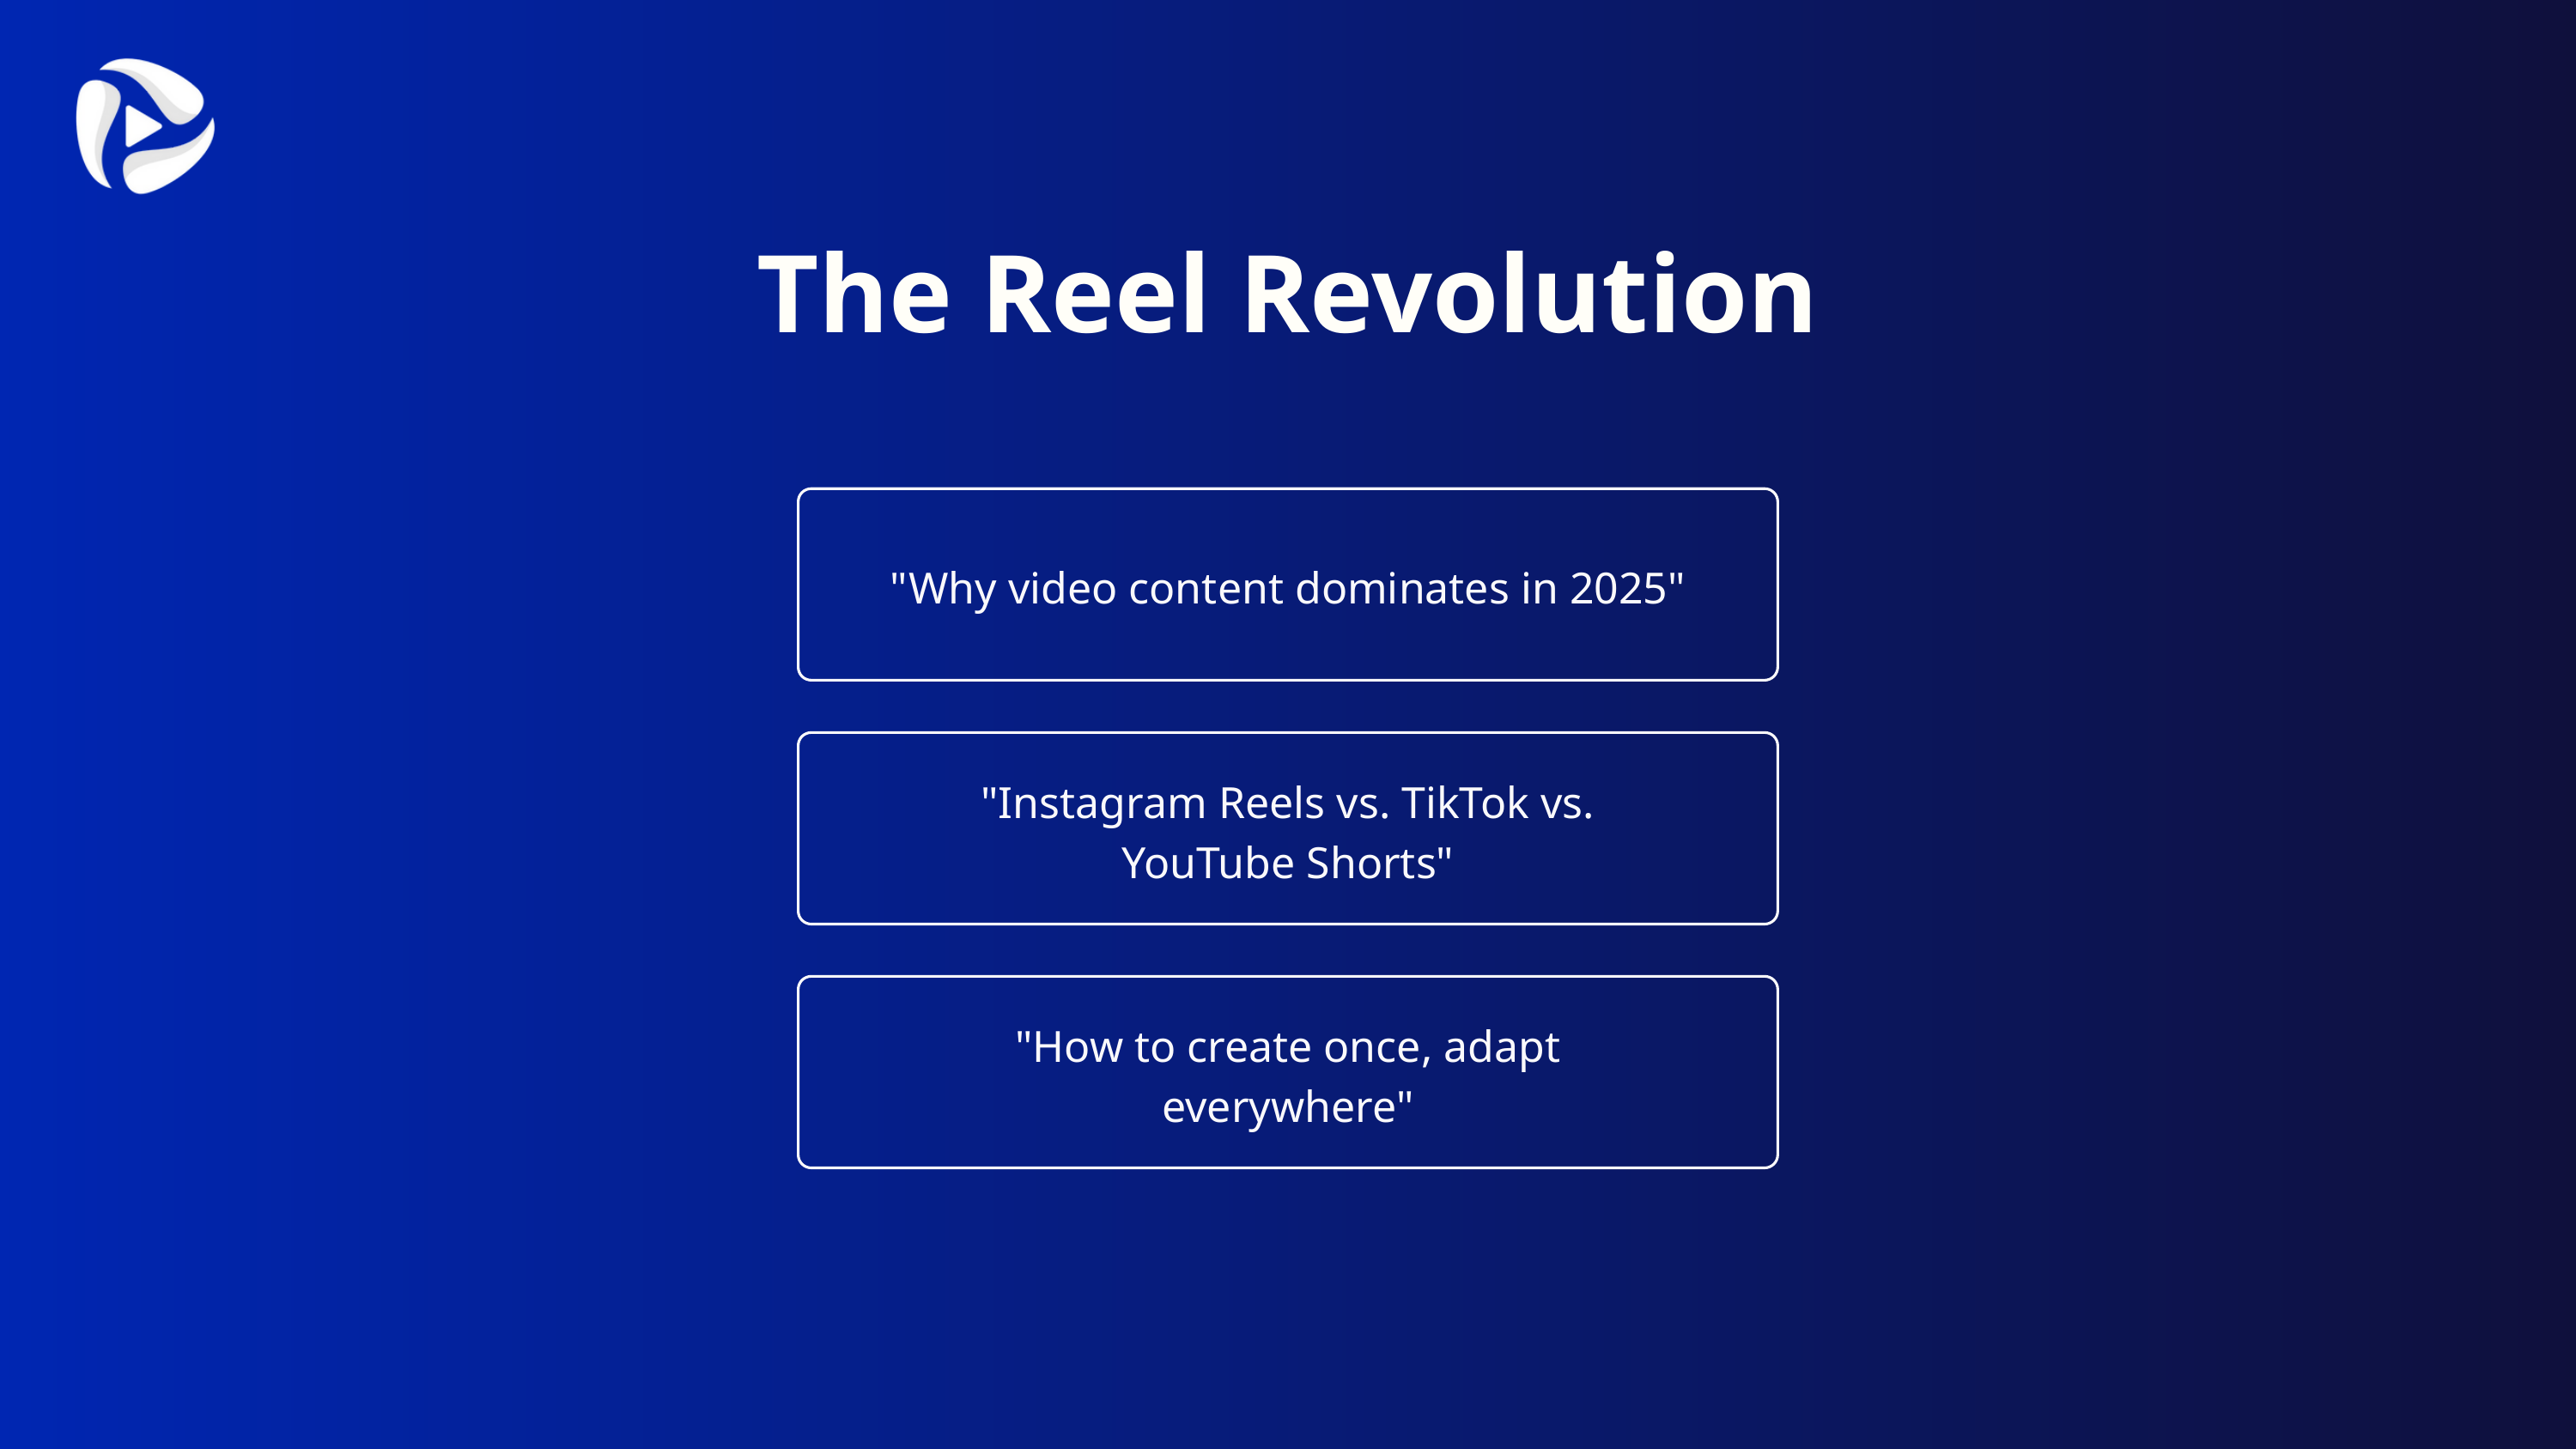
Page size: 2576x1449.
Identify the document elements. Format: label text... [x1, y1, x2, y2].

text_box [798, 488, 1778, 681]
text_box The Reel Revolution [430, 236, 2146, 355]
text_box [798, 732, 1778, 925]
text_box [798, 976, 1778, 1168]
text_box [69, 51, 237, 204]
